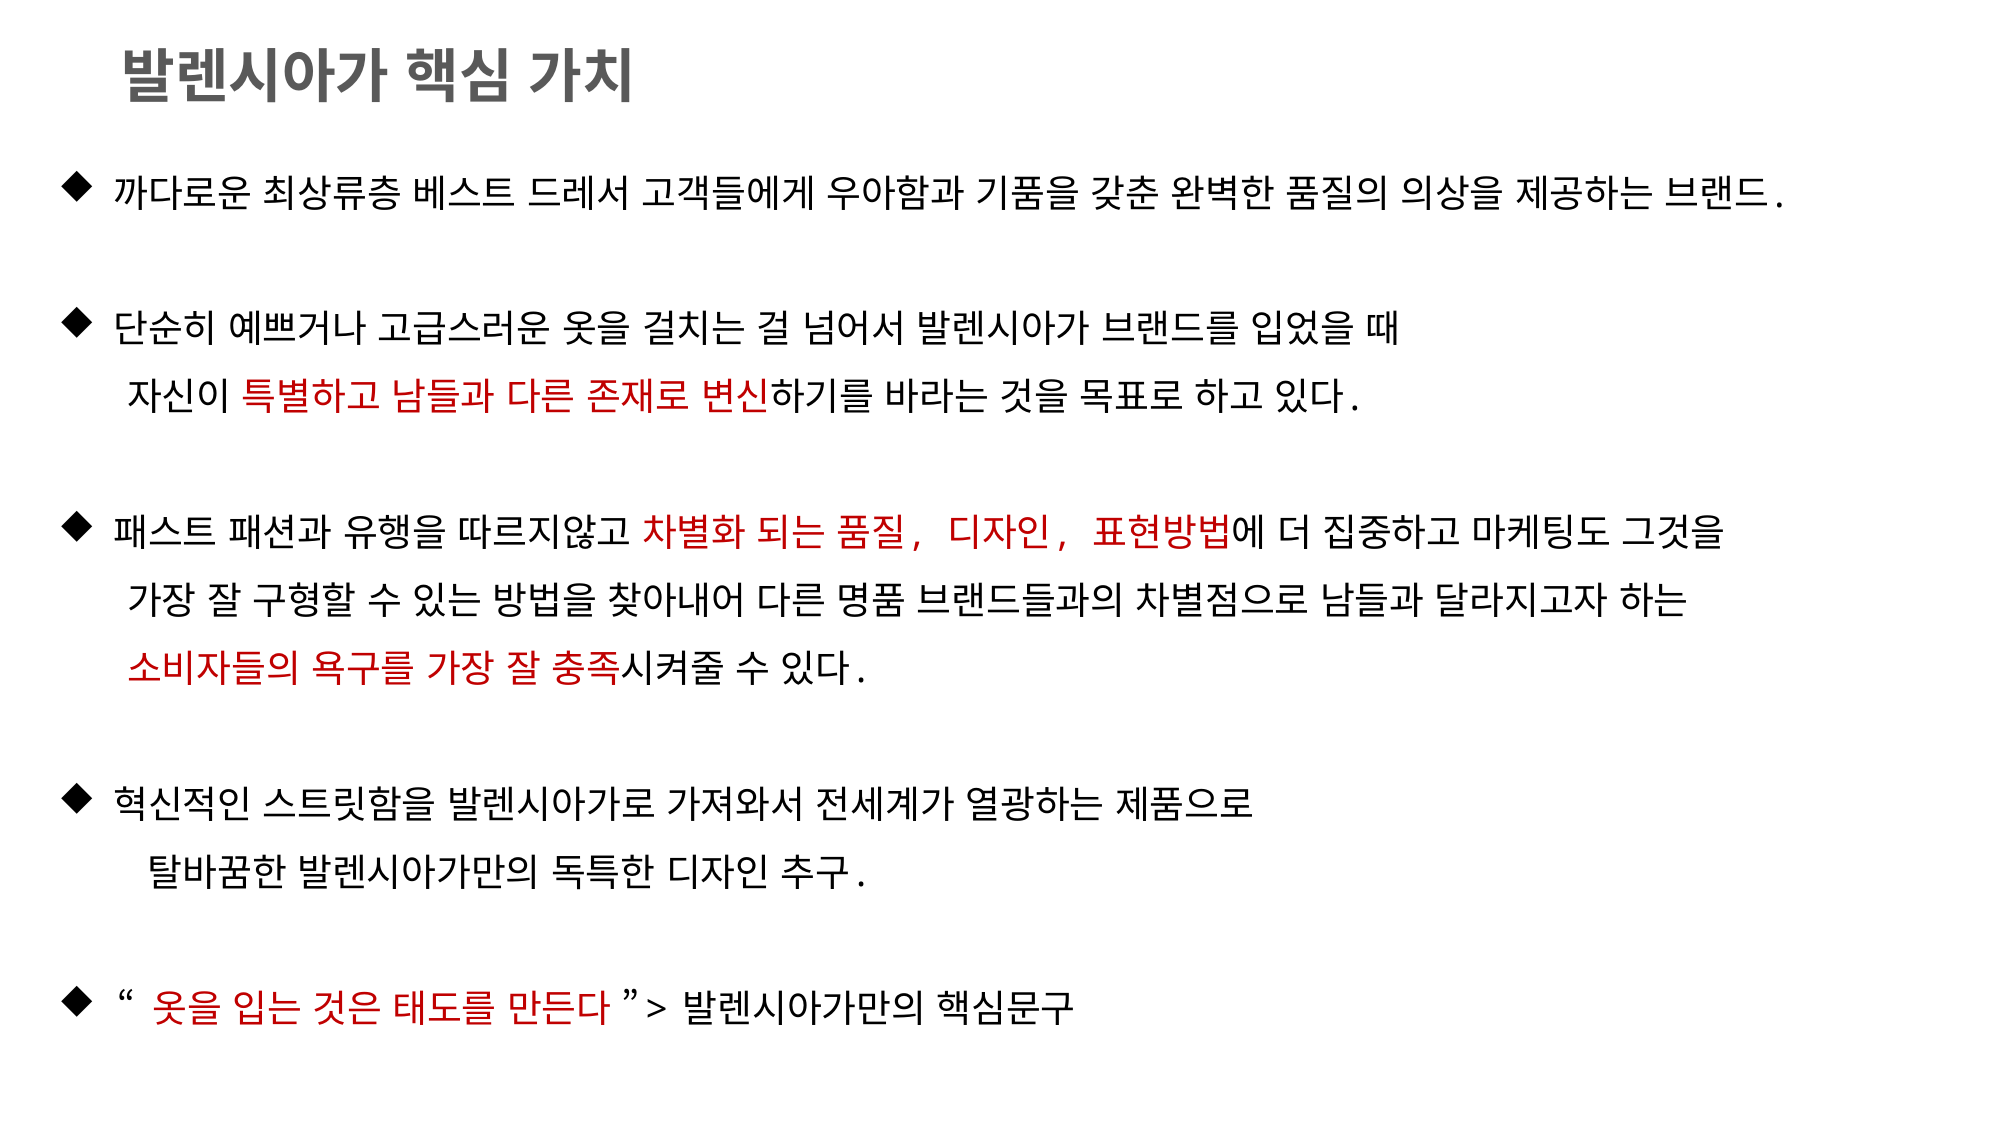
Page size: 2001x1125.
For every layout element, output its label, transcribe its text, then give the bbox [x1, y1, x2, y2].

list 까다로운 최상류층 베스트 드레서 고객들에게 우아함과 기품을 갖춘 완벽한 품질의 의상을 제공하는 브랜드. 단순히 예쁘거나 고급스러운 옷을 걸치는 걸 넘어서 발렌시아가 브랜드를 입었을 때 자신이 특별하고 남들과 다른 존재로 변신하기를 바라는 것을 목표로 하고 있다. 패스트 패션과 유행을 따르지않고 차별화 되는 품질, 디자인, 표현방법에 더 집중하고 마케팅도 그것을 가장 잘 구형할 수 있는 방법을 찾아내어 다른 명품 브랜드들과의 차별점으로 남들과 달라지고자 하는 소비자들의 욕구를 가장 잘 충족시켜줄 수 있다. 혁신적인 스트릿함을 발렌시아가로 가져와서 전세계가 열광하는 제품으로 탈바꿈한 발렌시아가만의 독특한 디자인 추구. “ 옷을 입는 것은 태도를 만든다 ”> 발렌시아가만의 핵심문구 [43, 152, 1837, 1055]
text_box 발렌시아가 핵심 가치 [107, 31, 667, 117]
